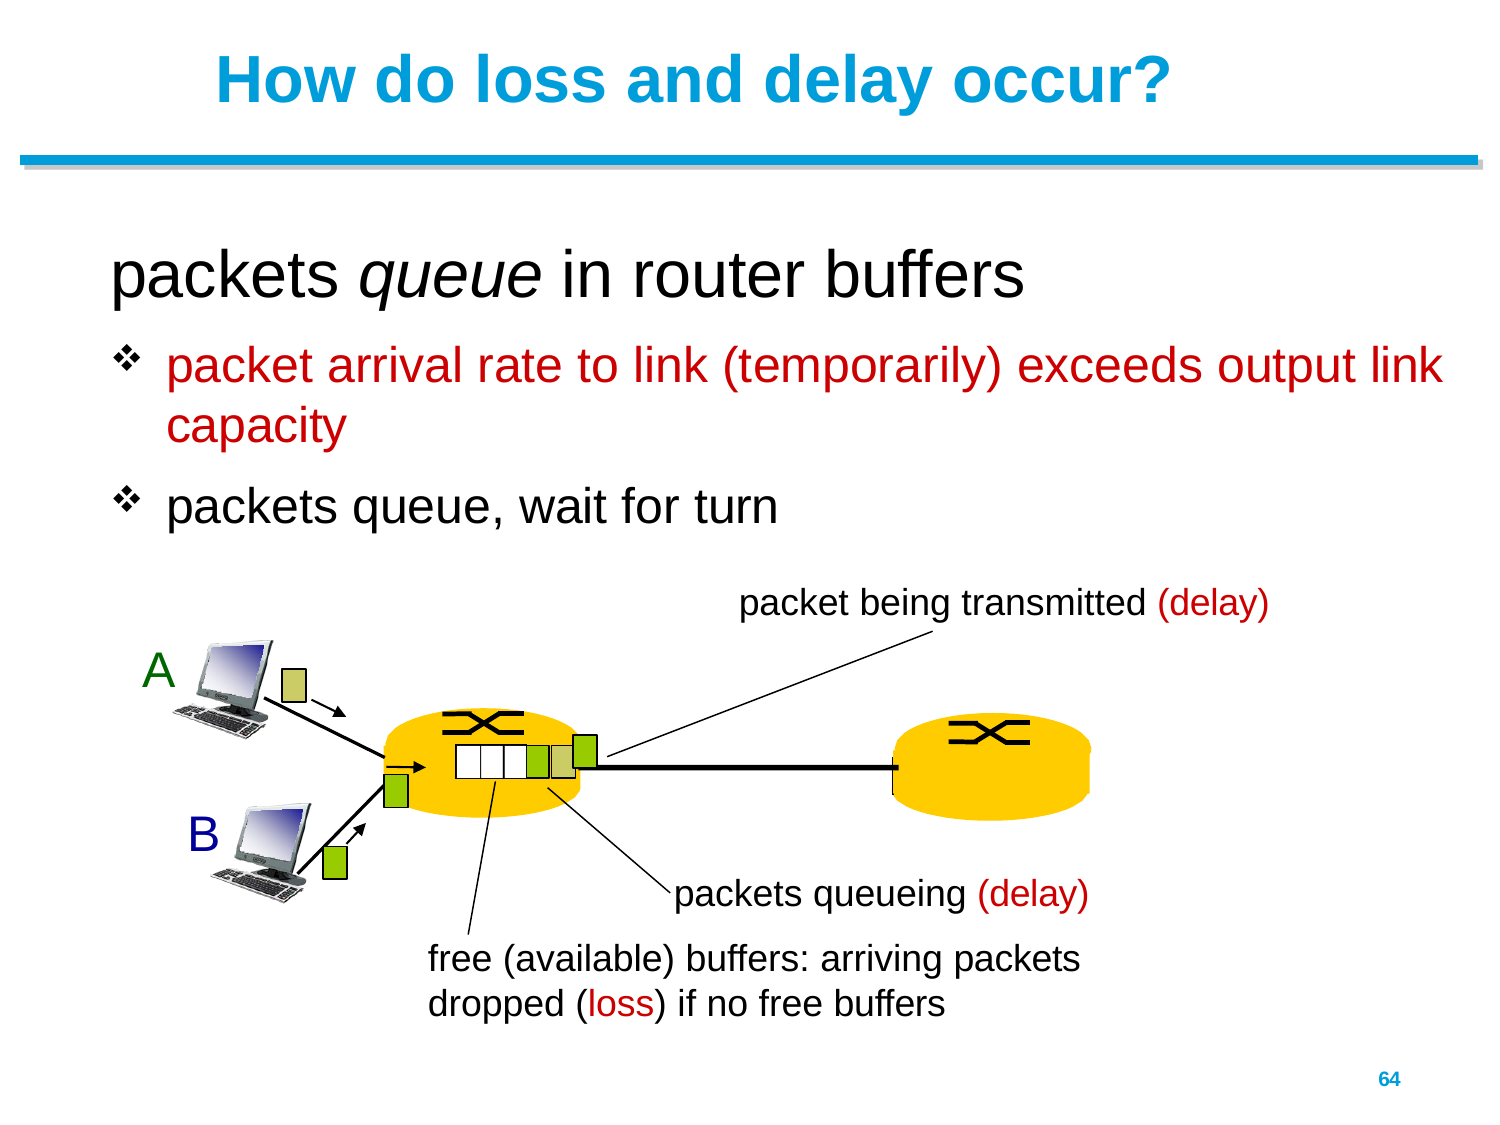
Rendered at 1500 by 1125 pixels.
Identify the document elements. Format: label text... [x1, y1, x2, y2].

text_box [185, 798, 314, 911]
slide_number 64 [1372, 1065, 1422, 1125]
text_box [147, 635, 276, 748]
title How do loss and delay occur? [13, 23, 1487, 224]
text_box packets queue in router buffers packet arrival rate to link (temporarily) exceeds output link capacity packets queue, wait for turn packet being transmitted (delay) A B packets queueing (delay) free (available) buffers: arriving packets dropped (loss) if no free buffers [107, 199, 1448, 1024]
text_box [262, 630, 1092, 936]
